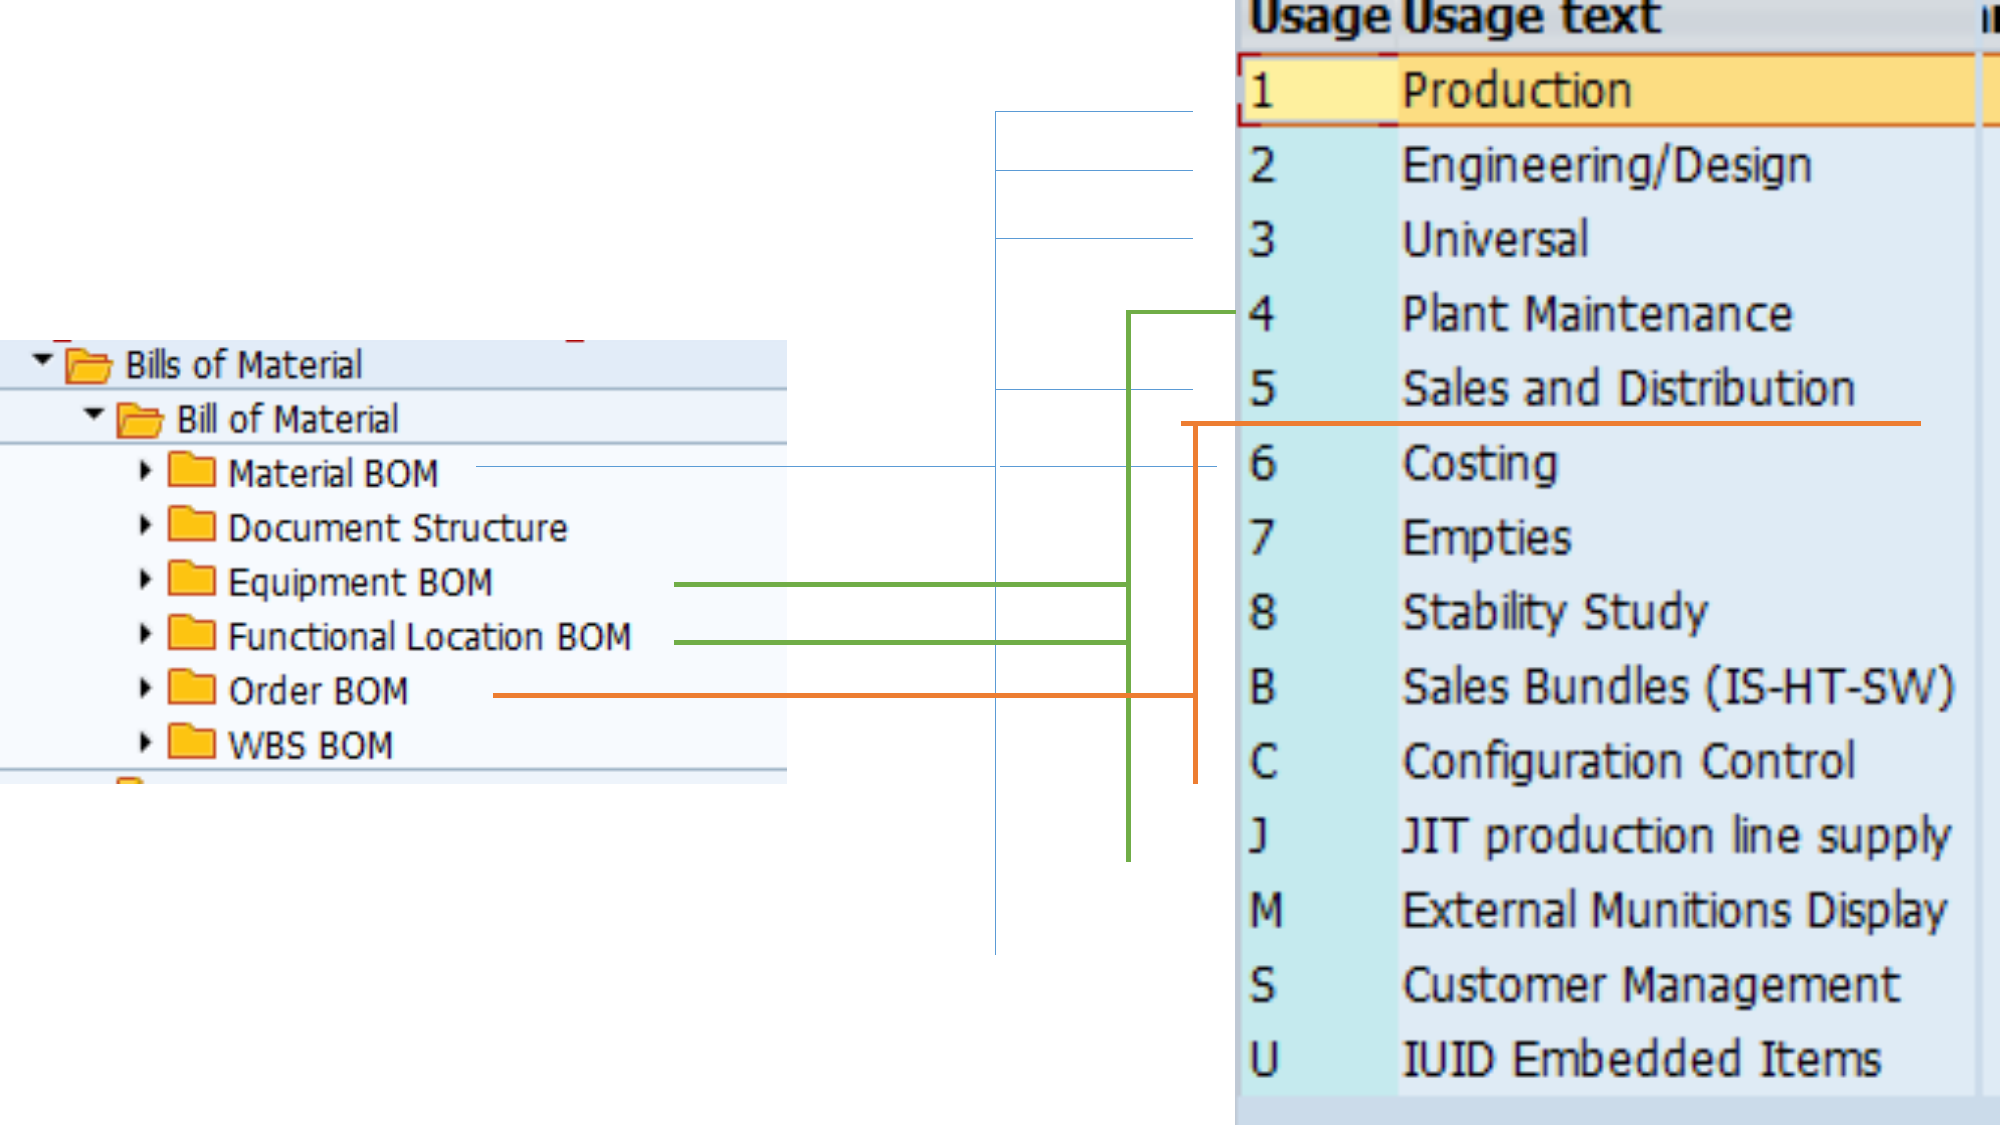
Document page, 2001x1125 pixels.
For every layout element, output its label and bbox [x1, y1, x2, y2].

picture [1235, 0, 2000, 1125]
picture [0, 340, 787, 784]
